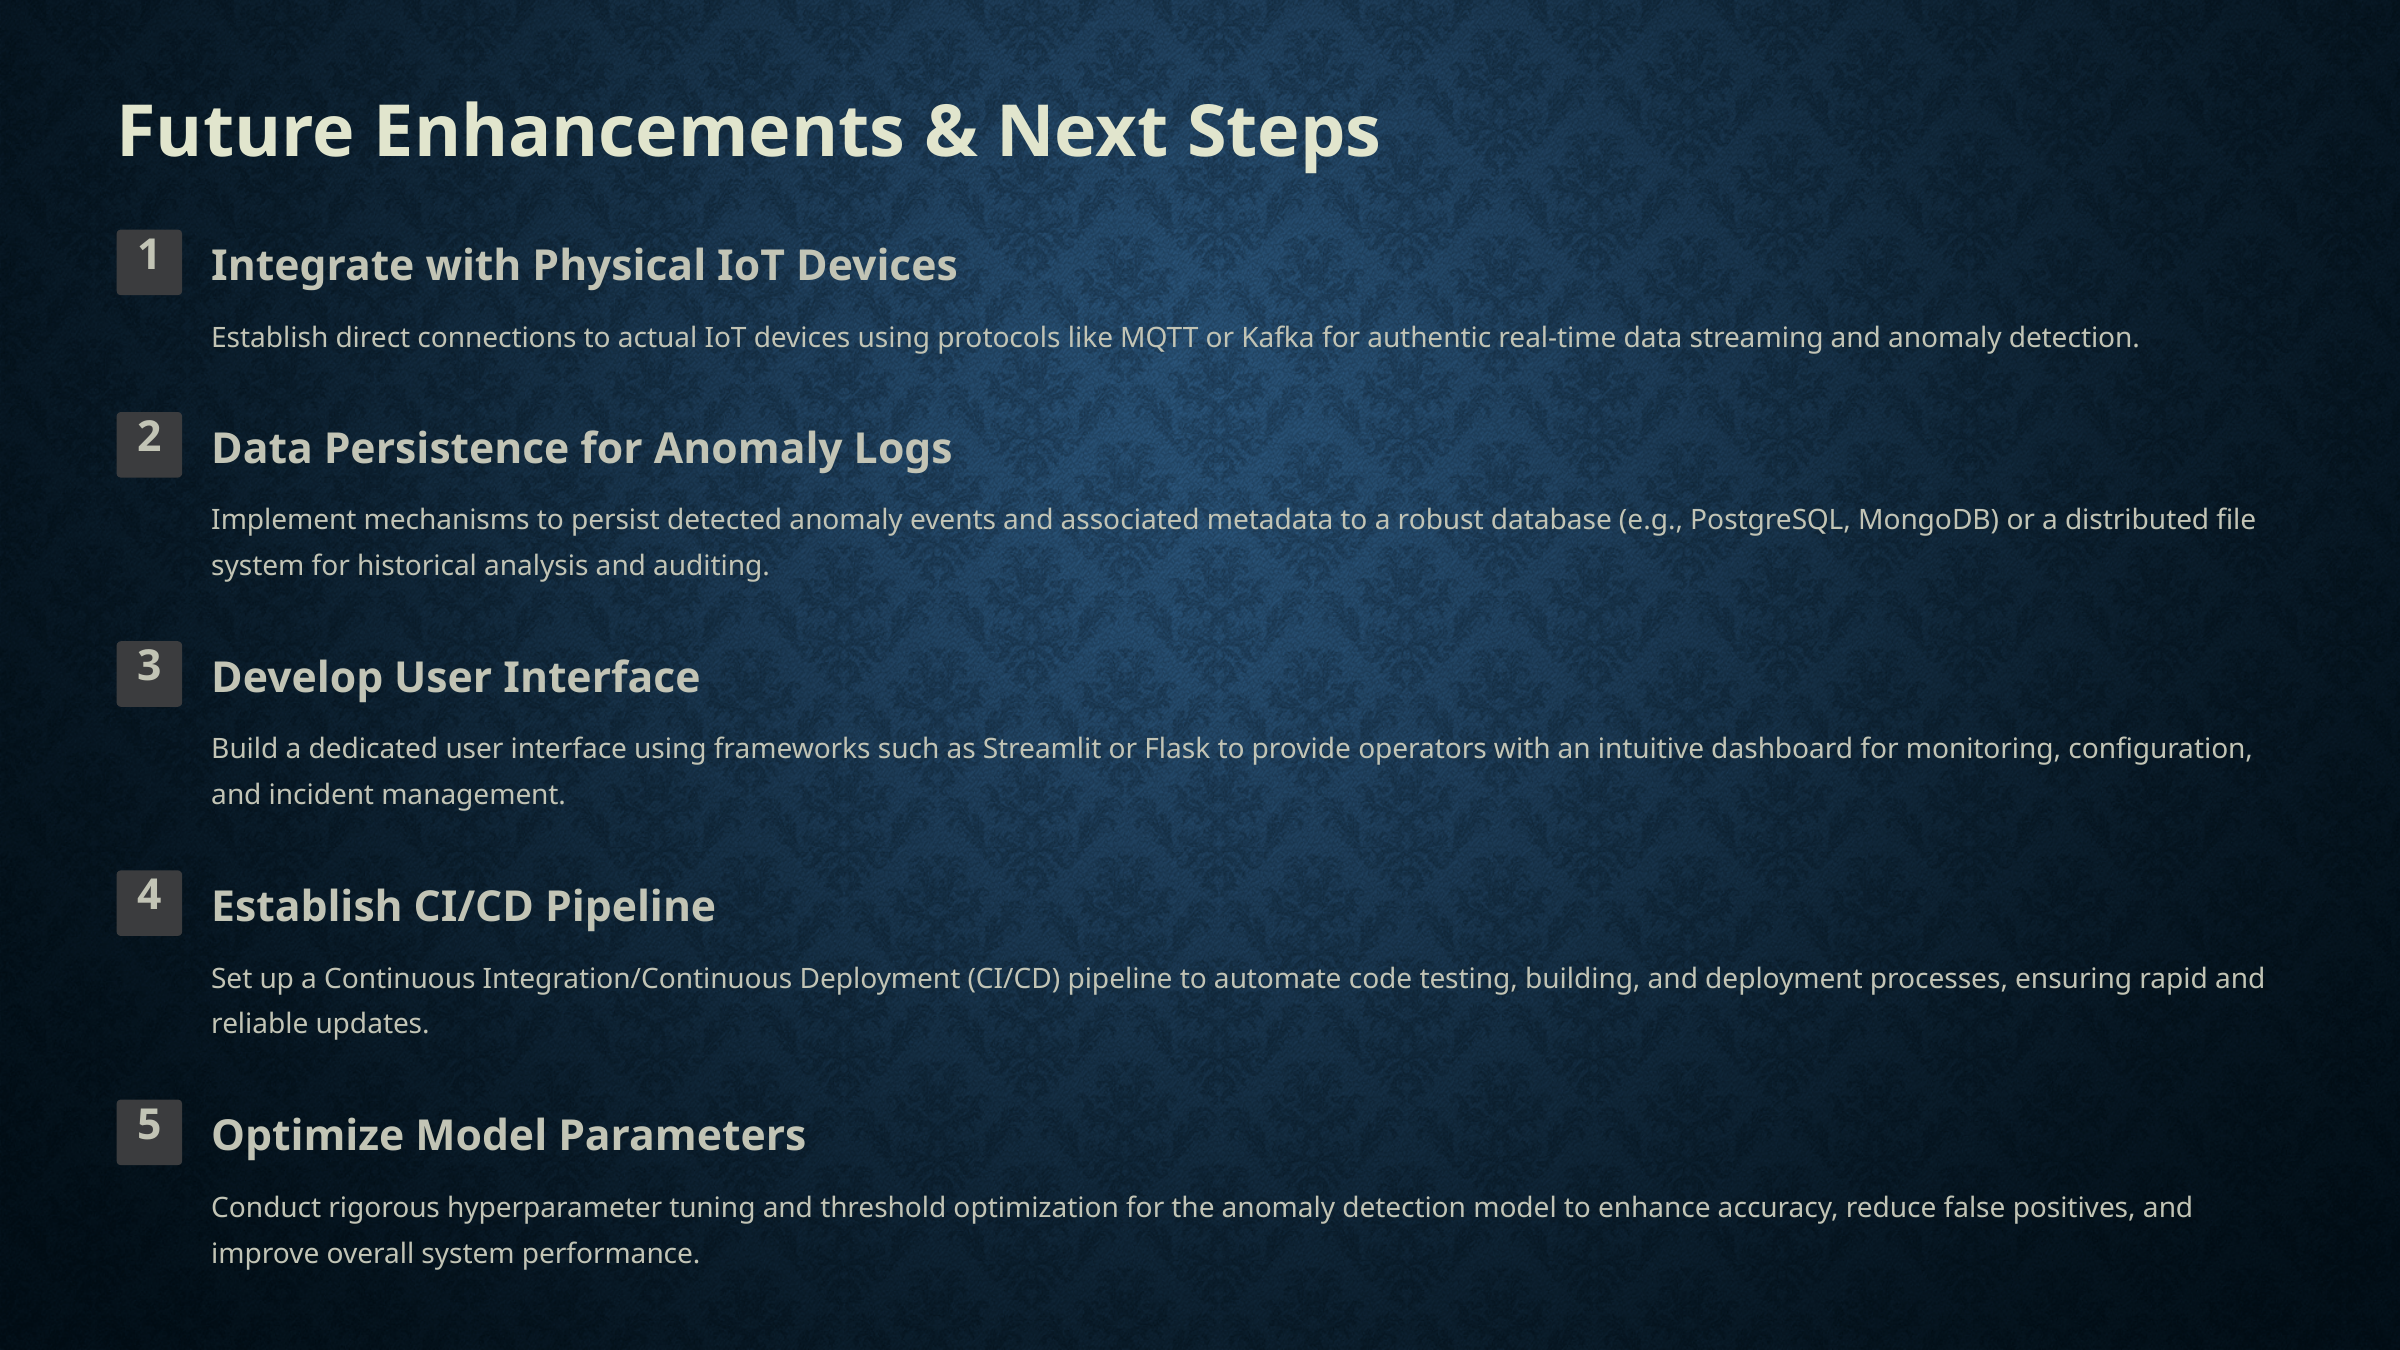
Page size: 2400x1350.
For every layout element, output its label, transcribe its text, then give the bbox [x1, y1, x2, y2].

text_box [116, 412, 183, 478]
text_box Conduct rigorous hyperparameter tuning and threshold optimization for the anomaly detection model to enhance accuracy, reduce false positives, and improve overall system performance. [211, 1177, 2284, 1271]
text_box Set up a Continuous Integration/Continuous Deployment (CI/CD) pipeline to automate code testing, building, and deployment processes, ensuring rapid and reliable updates. [211, 947, 2284, 1042]
text_box Establish direct connections to actual IoT devices using protocols like MQTT or Kafka for authentic real-time data streaming and anomaly detection. [211, 307, 2284, 354]
text_box Build a dedicated user interface using frameworks such as Streamlit or Flask to provide operators with an intuitive dashboard for monitoring, configuration, and incident management. [211, 718, 2284, 812]
text_box [116, 229, 183, 296]
text_box Integrate with Physical IoT Devices [211, 234, 909, 290]
text_box [116, 870, 183, 936]
text_box 1 [127, 234, 172, 290]
text_box 2 [127, 417, 172, 473]
text_box 3 [127, 646, 172, 702]
text_box [116, 641, 183, 707]
text_box Optimize Model Parameters [211, 1104, 774, 1160]
text_box Future Enhancements & Next Steps [116, 80, 1283, 172]
text_box Develop User Interface [211, 646, 675, 702]
text_box Implement mechanisms to persist detected anomaly events and associated metadata to a robust database (e.g., PostgreSQL, MongoDB) or a distributed file system for historical analysis and auditing. [211, 489, 2284, 583]
text_box Data Persistence for Anomaly Logs [211, 417, 916, 473]
text_box [116, 1099, 183, 1166]
text_box 5 [127, 1104, 172, 1160]
text_box Establish CI/CD Pipeline [211, 875, 695, 931]
text_box 4 [127, 875, 172, 931]
